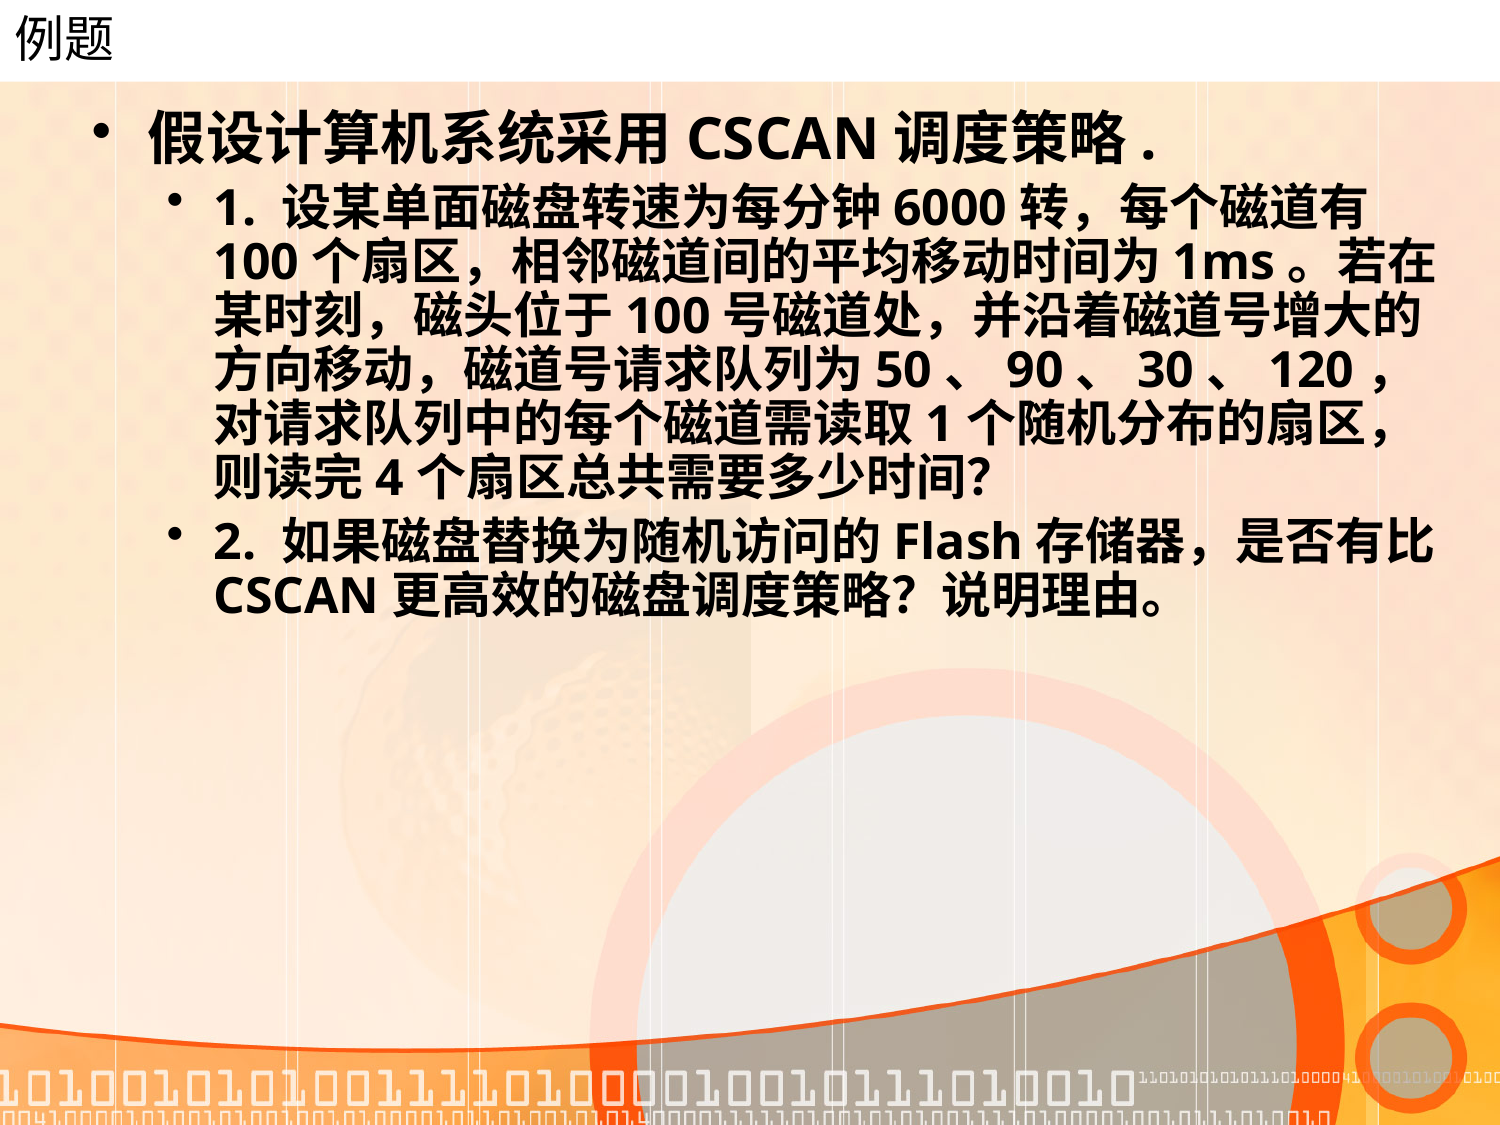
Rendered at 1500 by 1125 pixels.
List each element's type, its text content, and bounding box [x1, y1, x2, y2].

picture [0, 82, 1500, 1125]
title 例题 [0, 0, 1500, 76]
list 假设计算机系统采用CSCAN调度策略. 1. 设某单面磁盘转速为每分钟6000转，每个磁道有100个扇区，相邻磁道间的平均移动时间为1ms。若在某时刻，磁头位于100号磁道处，并沿着磁道号增大的方向移动，磁道号请求队列为50、90、30、120，对请求队列中的每个磁道需读取1个随机分布的扇区，则读完4个扇区总共需要多少时间？ 2. 如果磁盘替换为随机访问的Flash存储器，是否有比CSCAN更高效的磁盘调度策略？说明理由。 [76, 101, 1459, 965]
